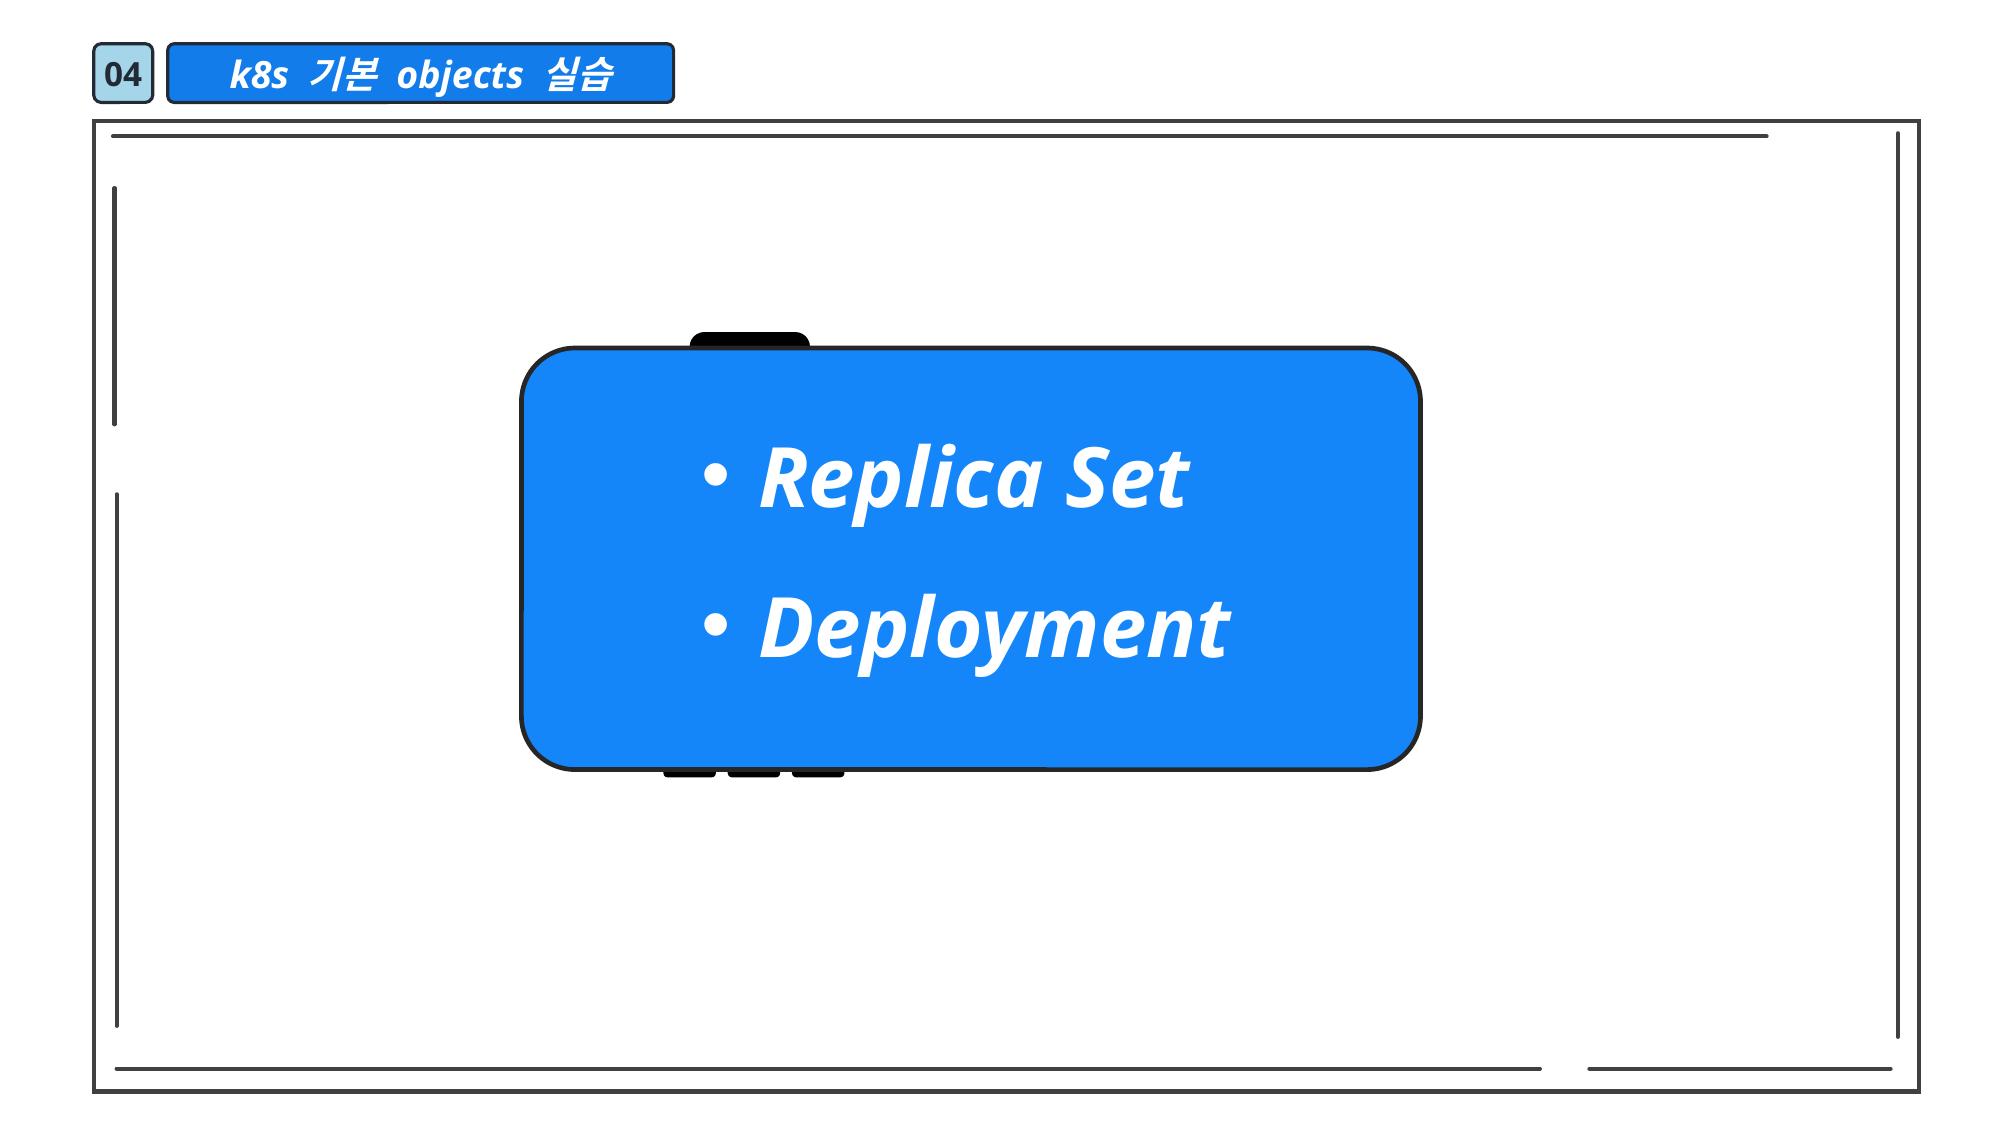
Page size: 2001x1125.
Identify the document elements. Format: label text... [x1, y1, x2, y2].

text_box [748, 105, 1194, 1005]
text_box 04 [92, 42, 154, 104]
text_box k8s 기본 objects 실습 [166, 42, 675, 104]
text_box [93, 120, 1920, 1093]
